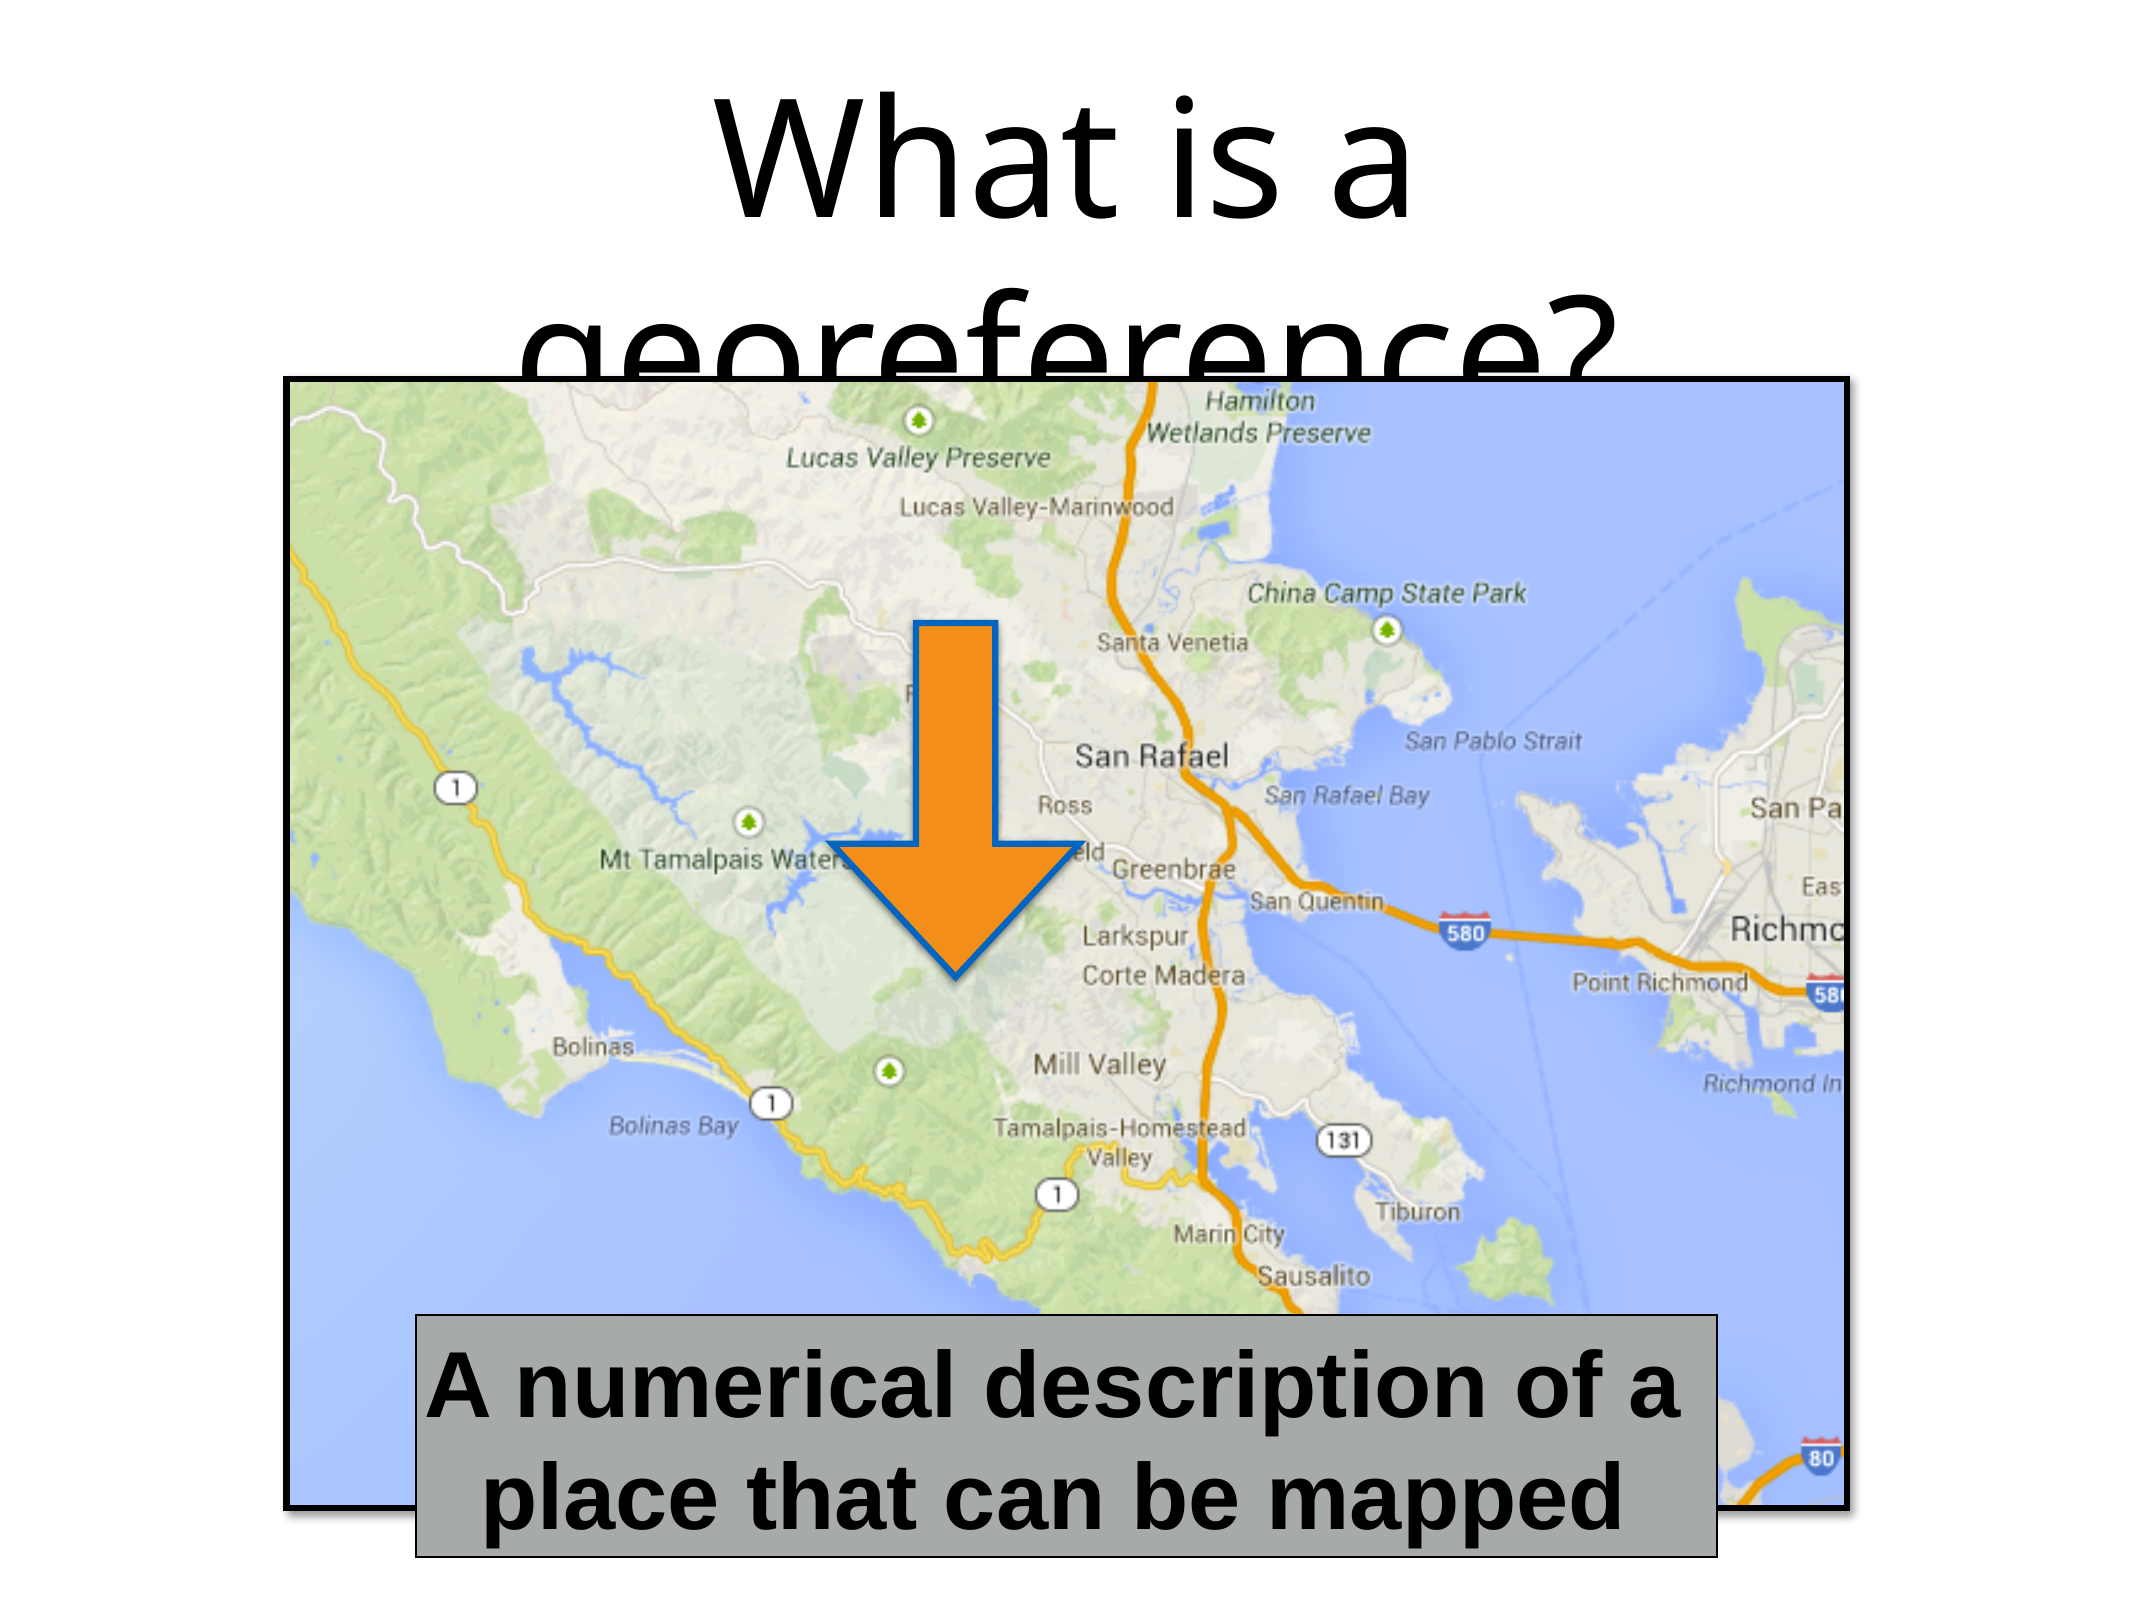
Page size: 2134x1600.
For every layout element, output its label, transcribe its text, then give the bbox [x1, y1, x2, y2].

title What is a georeference? [155, 72, 1978, 428]
text_box A numerical description of a place that can be mapped [416, 1513, 1717, 1557]
picture [289, 381, 1844, 1506]
